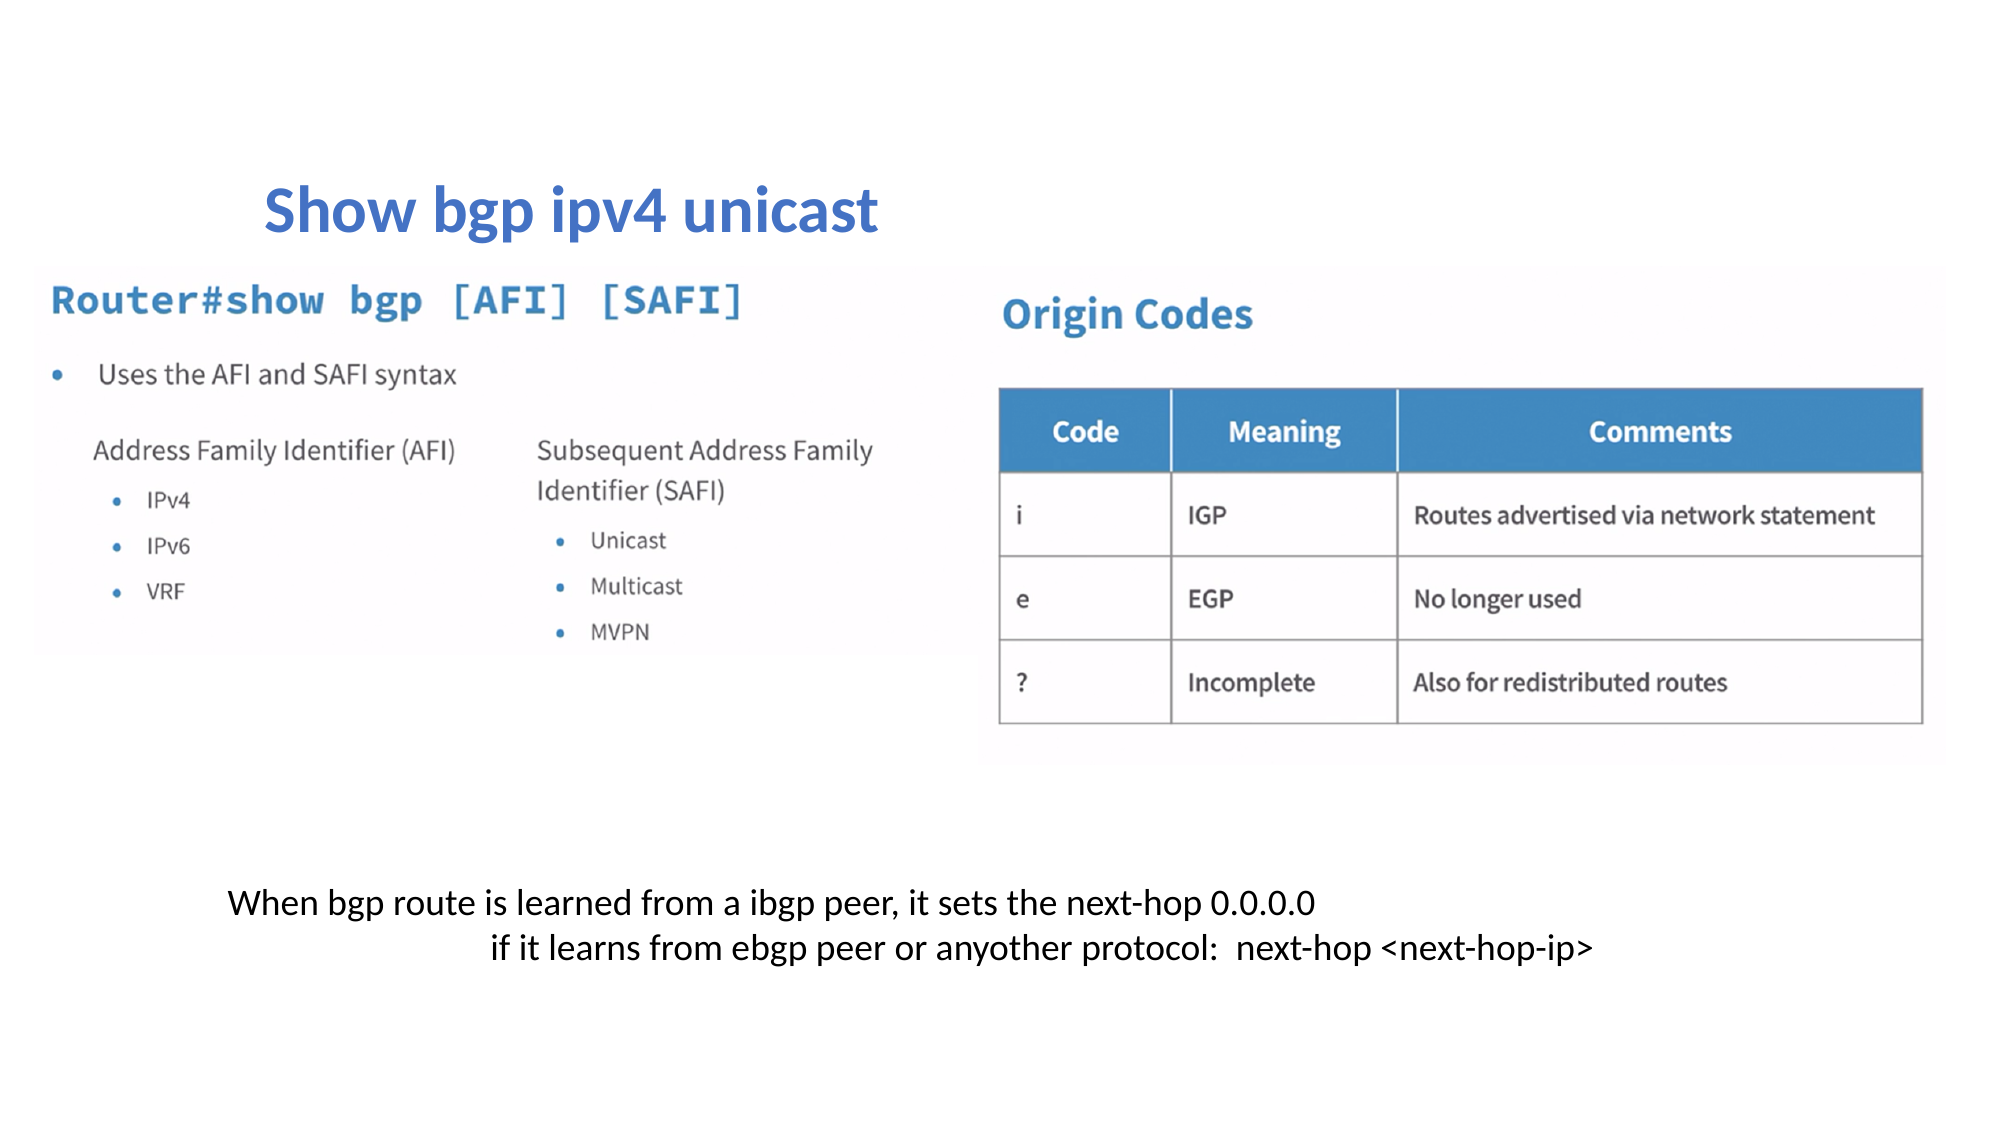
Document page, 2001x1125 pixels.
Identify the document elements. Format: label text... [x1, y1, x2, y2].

text_box When bgp route is learned from a ibgp peer, it sets the next-hop 0.0.0.0 if it learns from ebgp peer or anyother protocol: next-hop <next-hop-ip> [212, 870, 1654, 976]
picture [34, 266, 1946, 765]
text_box Show bgp ipv4 unicast [249, 158, 1570, 254]
